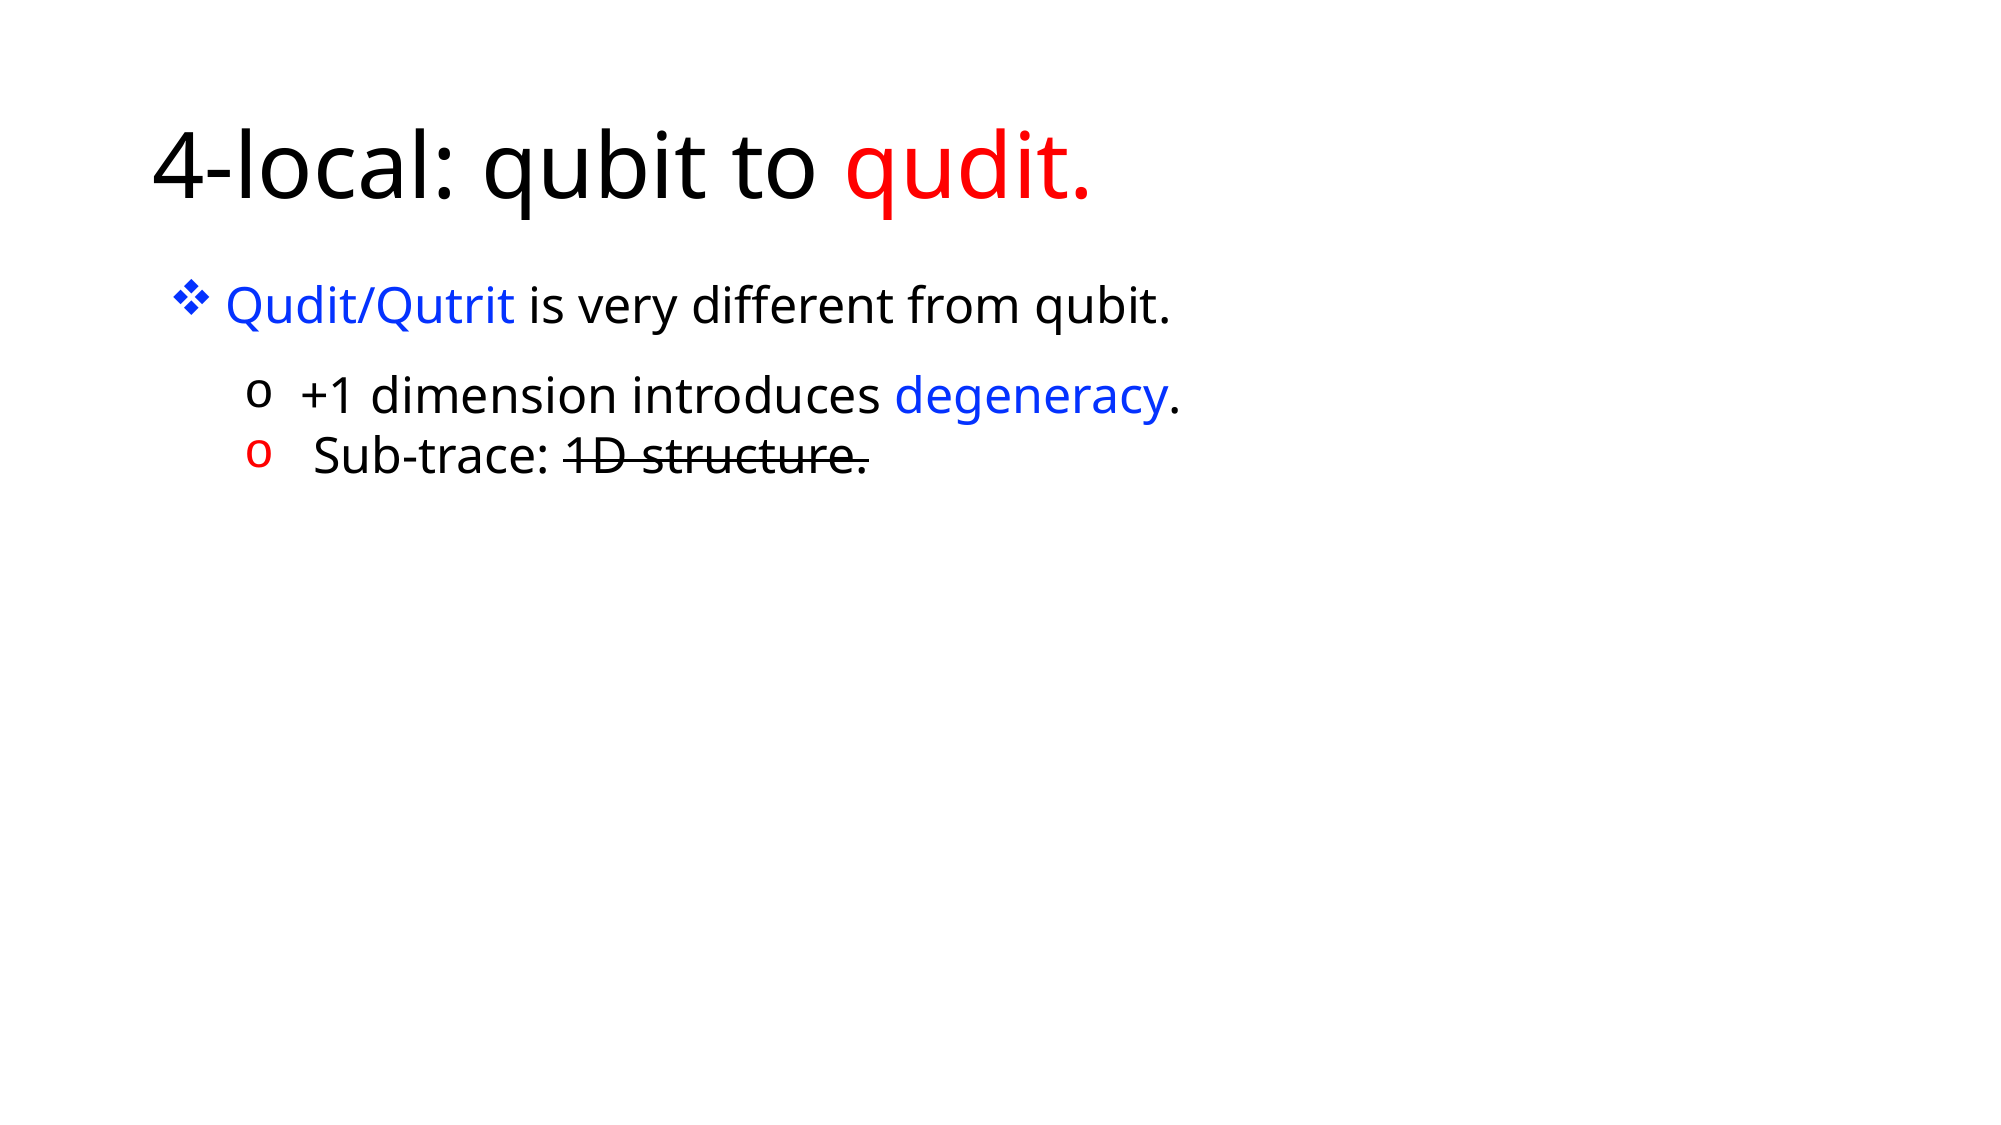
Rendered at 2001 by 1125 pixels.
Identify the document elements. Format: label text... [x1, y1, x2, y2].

text_box Qudit/Qutrit is very different from qubit. +1 dimension introduces degeneracy. Sub-trace: 1D structure. [154, 266, 1718, 552]
title 4-local: qubit to qudit. [137, 59, 1863, 278]
